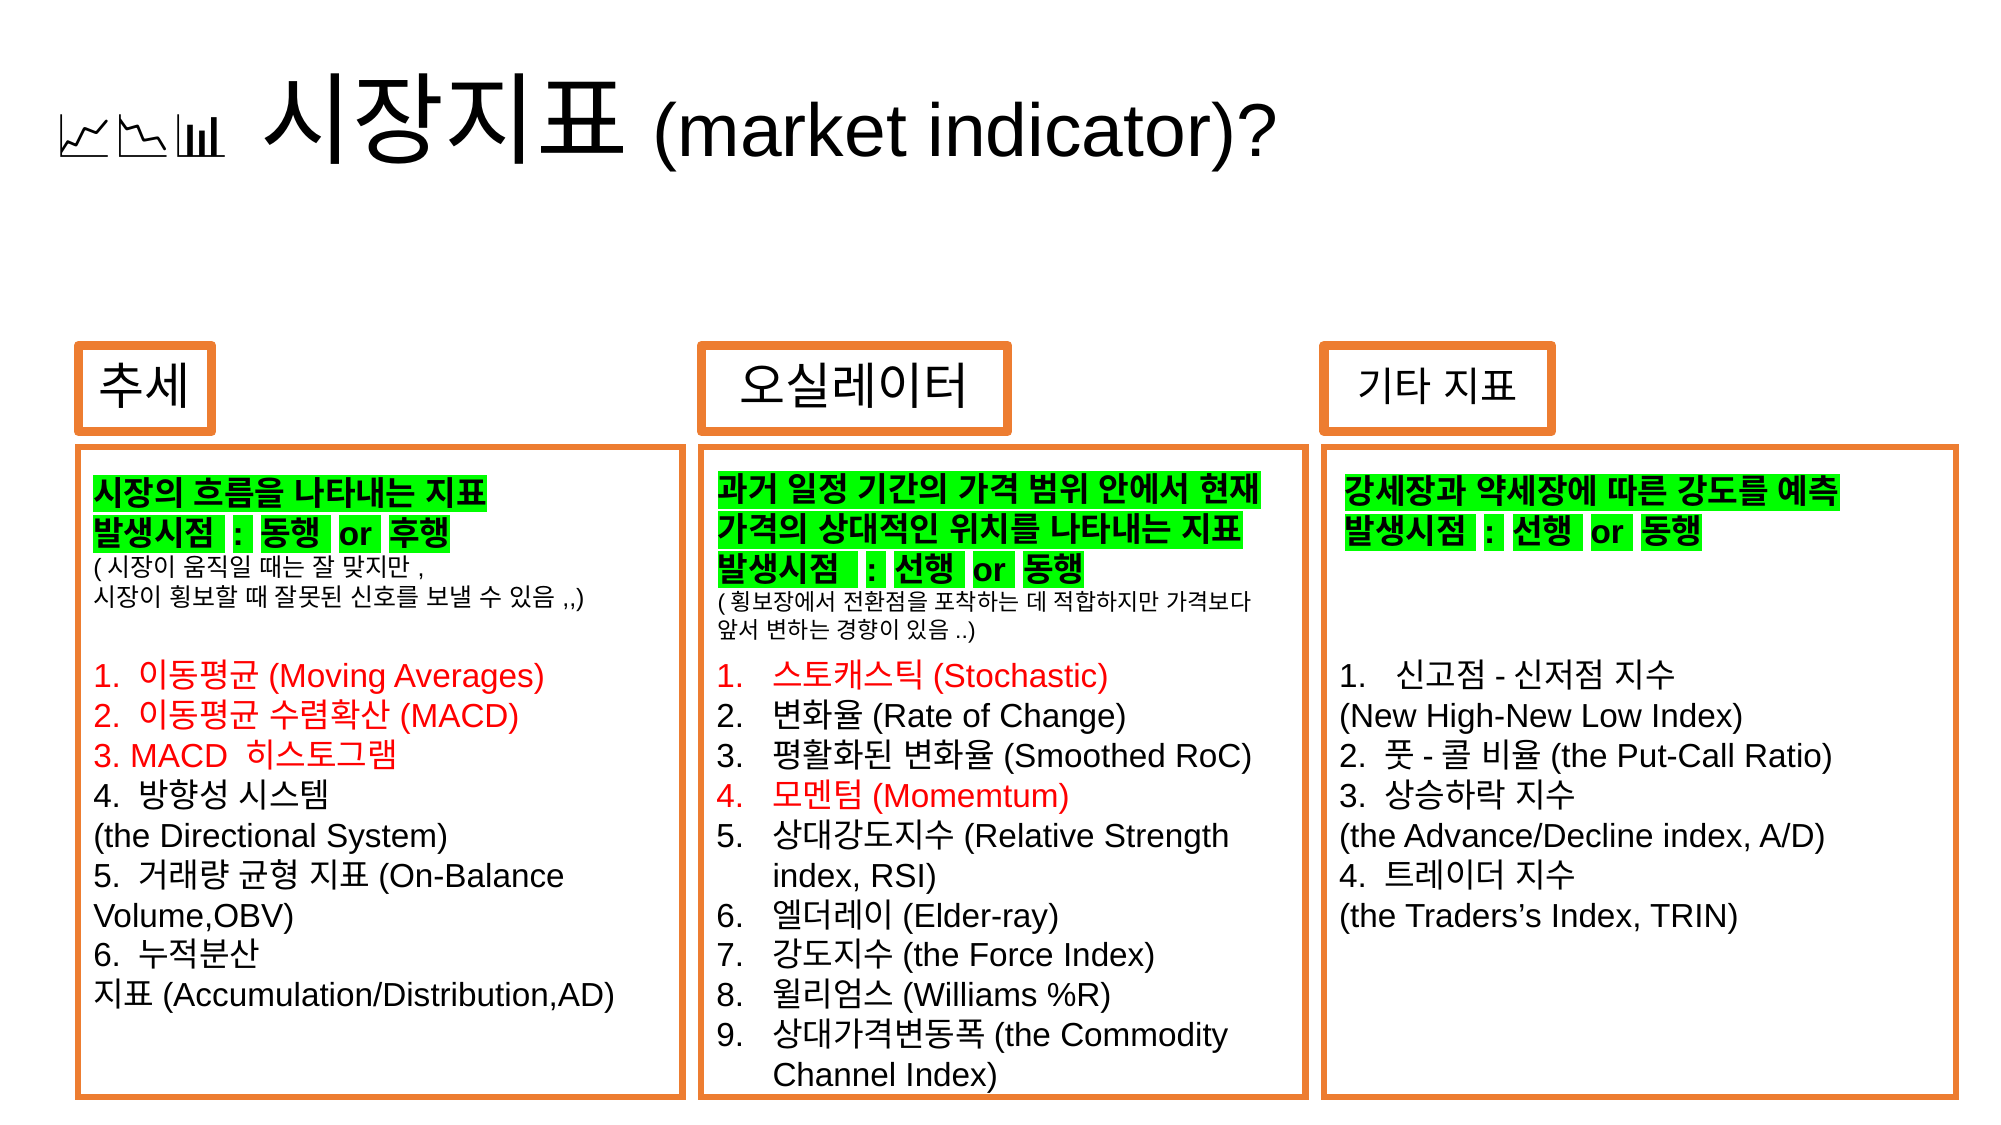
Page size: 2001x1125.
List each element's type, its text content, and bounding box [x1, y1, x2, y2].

text_box 과거 일정 기간의 가격 범위 안에서 현재 가격의 상대적인 위치를 나타내는 지표 발생시점 : 선행 or 동행 (횡보장에서 전환점을 포착하는 데 적합하지만 가격보다 앞서 변하는 경향이 있음..) [702, 460, 1312, 651]
text_box 1. 이동평균(Moving Averages) 2. 이동평균 수렴확산(MACD) 3. MACD 히스토그램 4. 방향성 시스템 (the Directional System) 5. 거래량 균형 지표(On-Balance Volume,OBV) 6. 누적분산 지표(Accumulation/Distribution,AD) [78, 447, 683, 1098]
text_box 오실레이터 [701, 345, 1008, 432]
text_box 기타 지표 [1324, 345, 1552, 432]
title 📈📉📊 시장지표(market indicator)? [39, 0, 1643, 186]
text_box 강세장과 약세장에 따른 강도를 예측 발생시점 : 선행 or 동행 [1329, 463, 1939, 559]
subtitle 추세 [78, 345, 212, 432]
text_box 시장의 흐름을 나타내는 지표 발생시점 : 동행 or 후행 (시장이 움직일 때는 잘 맞지만, 시장이 횡보할 때 잘못된 신호를 보낼 수 있음,,) [78, 464, 655, 620]
text_box 스토캐스틱(Stochastic) 변화율(Rate of Change) 평활화된 변화율(Smoothed RoC) 모멘텀(Momemtum) 상대강도지수(Relative Strength index, RSI) 엘더레이(Elder-ray) 강도지수(the Force Index) 윌리엄스(Williams %R) 상대가격변동폭(the Commodity Channel Index) [701, 447, 1306, 1098]
text_box 신고점-신저점 지수 (New High-New Low Index) 2. 풋-콜 비율(the Put-Call Ratio) 3. 상승하락 지수 (the Advance/Decline index, A/D) 4. 트레이더 지수 (the Traders’s Index, TRIN) [1324, 447, 1957, 1098]
